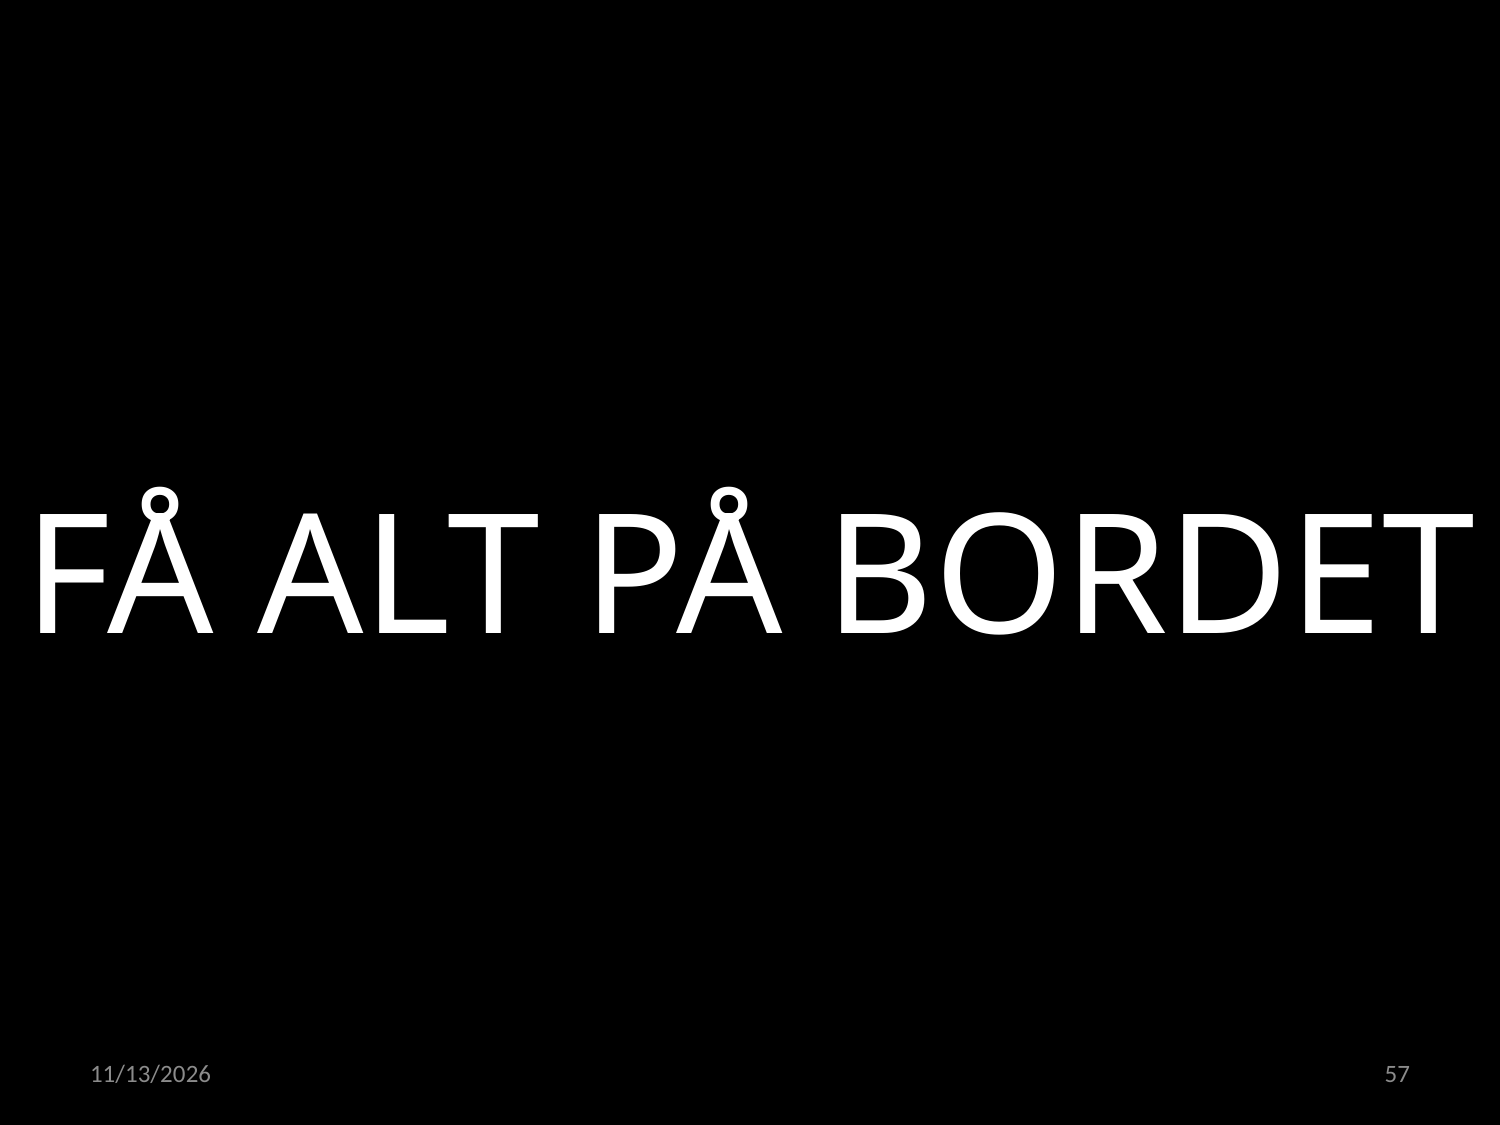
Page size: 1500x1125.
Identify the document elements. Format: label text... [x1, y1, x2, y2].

slide_number 57 [1074, 1042, 1425, 1103]
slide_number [75, 1042, 425, 1103]
text_box FÅ ALT PÅ BORDET [0, 459, 1500, 561]
